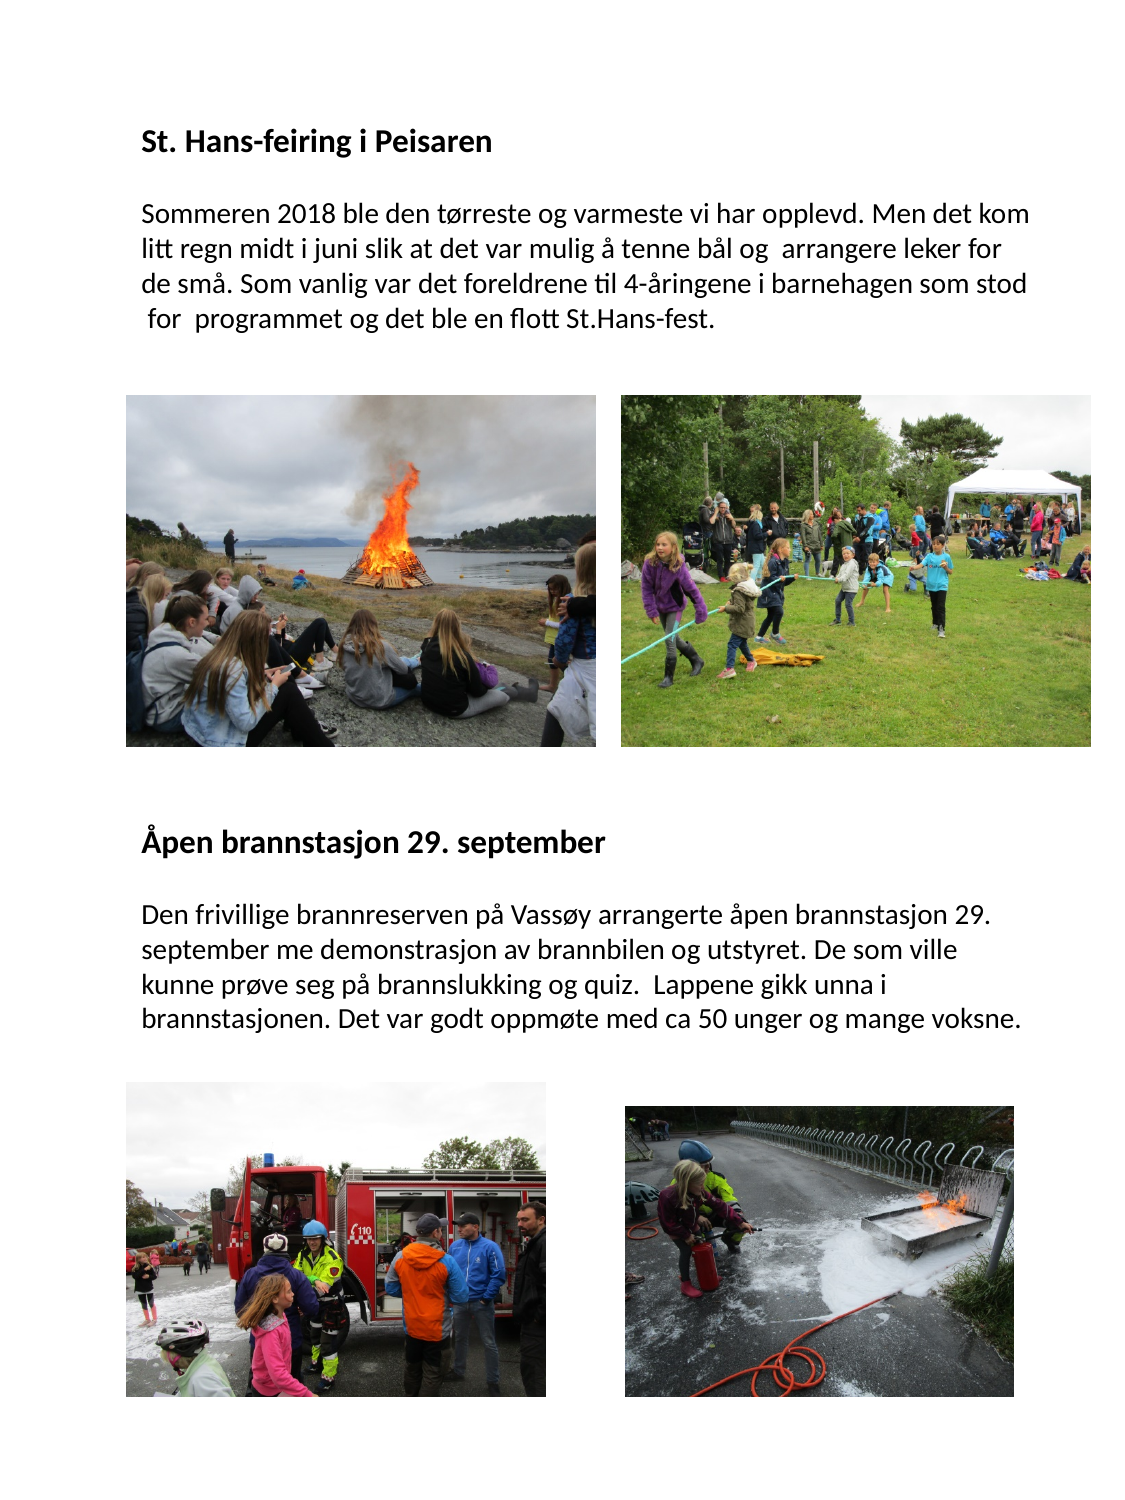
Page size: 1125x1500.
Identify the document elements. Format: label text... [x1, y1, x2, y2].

text_box St. Hans-feiring i Peisaren Sommeren 2018 ble den tørreste og varmeste vi har opplevd. Men det kom litt regn midt i juni slik at det var mulig å tenne bål og arrangere leker for de små. Som vanlig var det foreldrene til 4-åringene i barnehagen som stod for programmet og det ble en flott St.Hans-fest. [126, 112, 1048, 377]
picture [126, 1082, 547, 1398]
picture [625, 1105, 1015, 1398]
text_box Åpen brannstasjon 29. september Den frivillige brannreserven på Vassøy arrangerte åpen brannstasjon 29. september me demonstrasjon av brannbilen og utstyret. De som ville kunne prøve seg på brannslukking og quiz. Lappene gikk unna i brannstasjonen. Det var godt oppmøte med ca 50 unger og mange voksne. [126, 812, 1048, 1078]
picture [126, 395, 596, 748]
picture [621, 395, 1091, 748]
